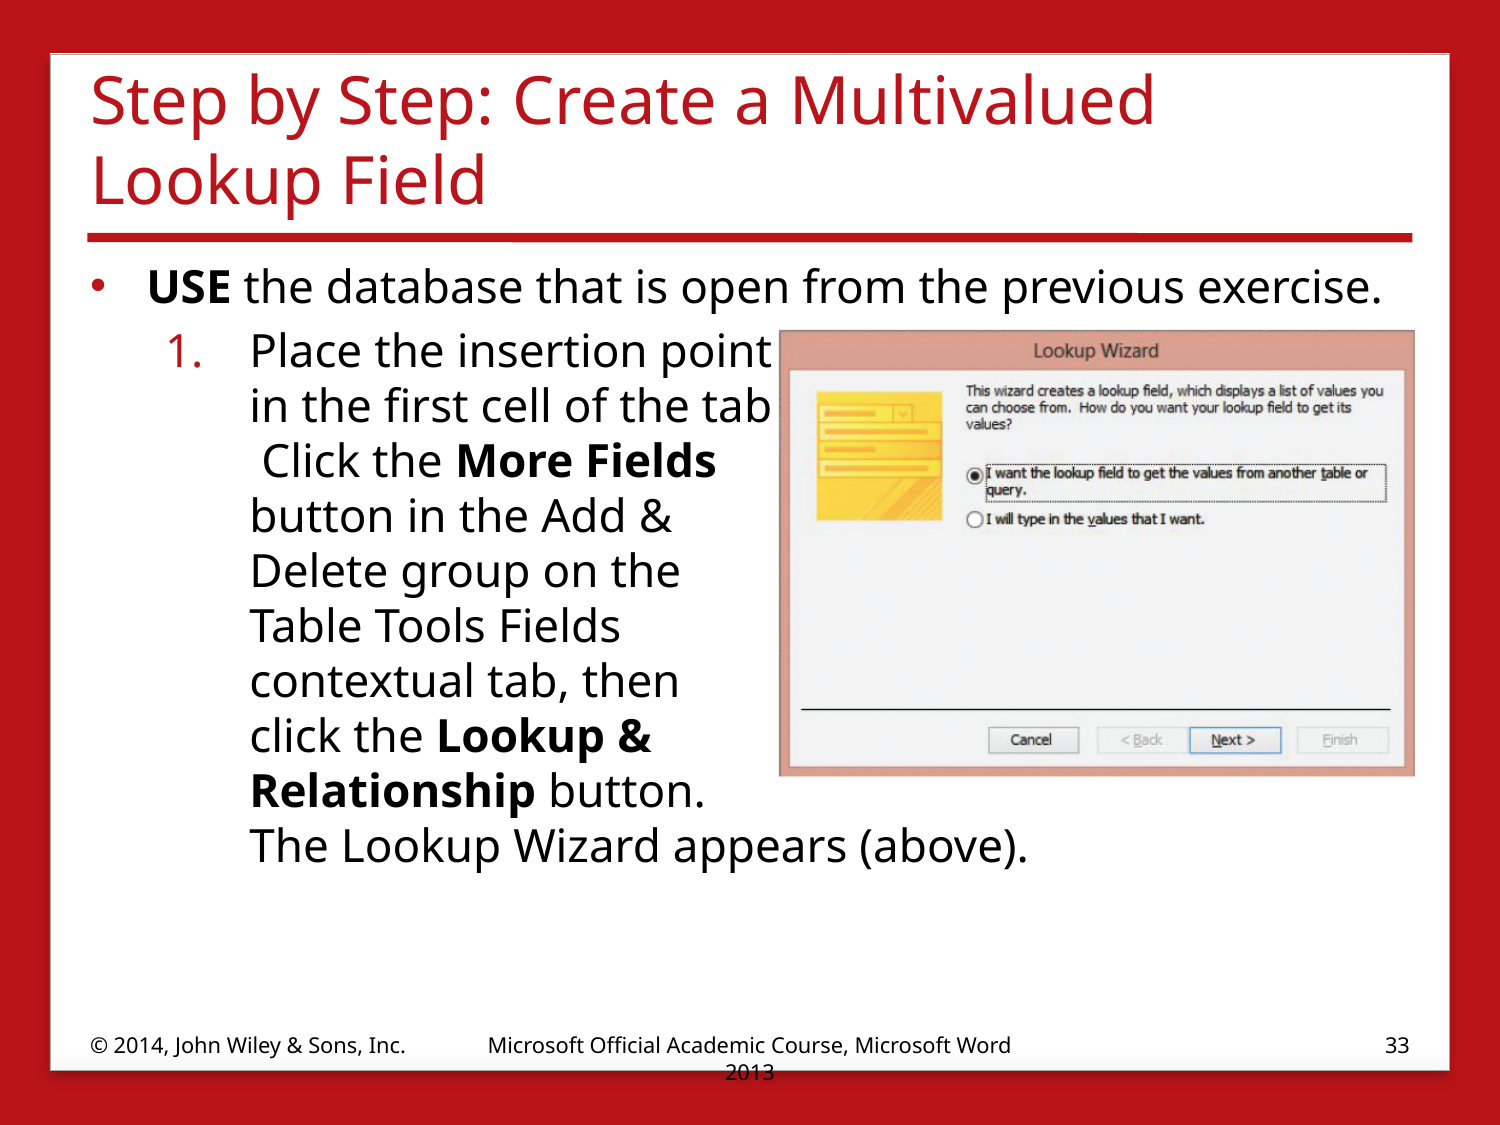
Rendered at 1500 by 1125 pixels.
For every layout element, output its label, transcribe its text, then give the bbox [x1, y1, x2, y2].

picture [773, 324, 1427, 785]
title Step by Step: Create a Multivalued Lookup Field [74, 74, 1426, 226]
slide_number 33 [1074, 1024, 1426, 1103]
list USE the database that is open from the previous exercise. Place the insertion point in the first cell of the table. Click the More Fields button in the Add & Delete group on the Table Tools Fields contextual tab, then click the Lookup & Relationship button. The Lookup Wizard appears (above). [75, 249, 1425, 1063]
footer Microsoft Official Academic Course, Microsoft Word 2013 [449, 1024, 1051, 1103]
slide_number © 2014, John Wiley & Sons, Inc. [74, 1024, 426, 1103]
